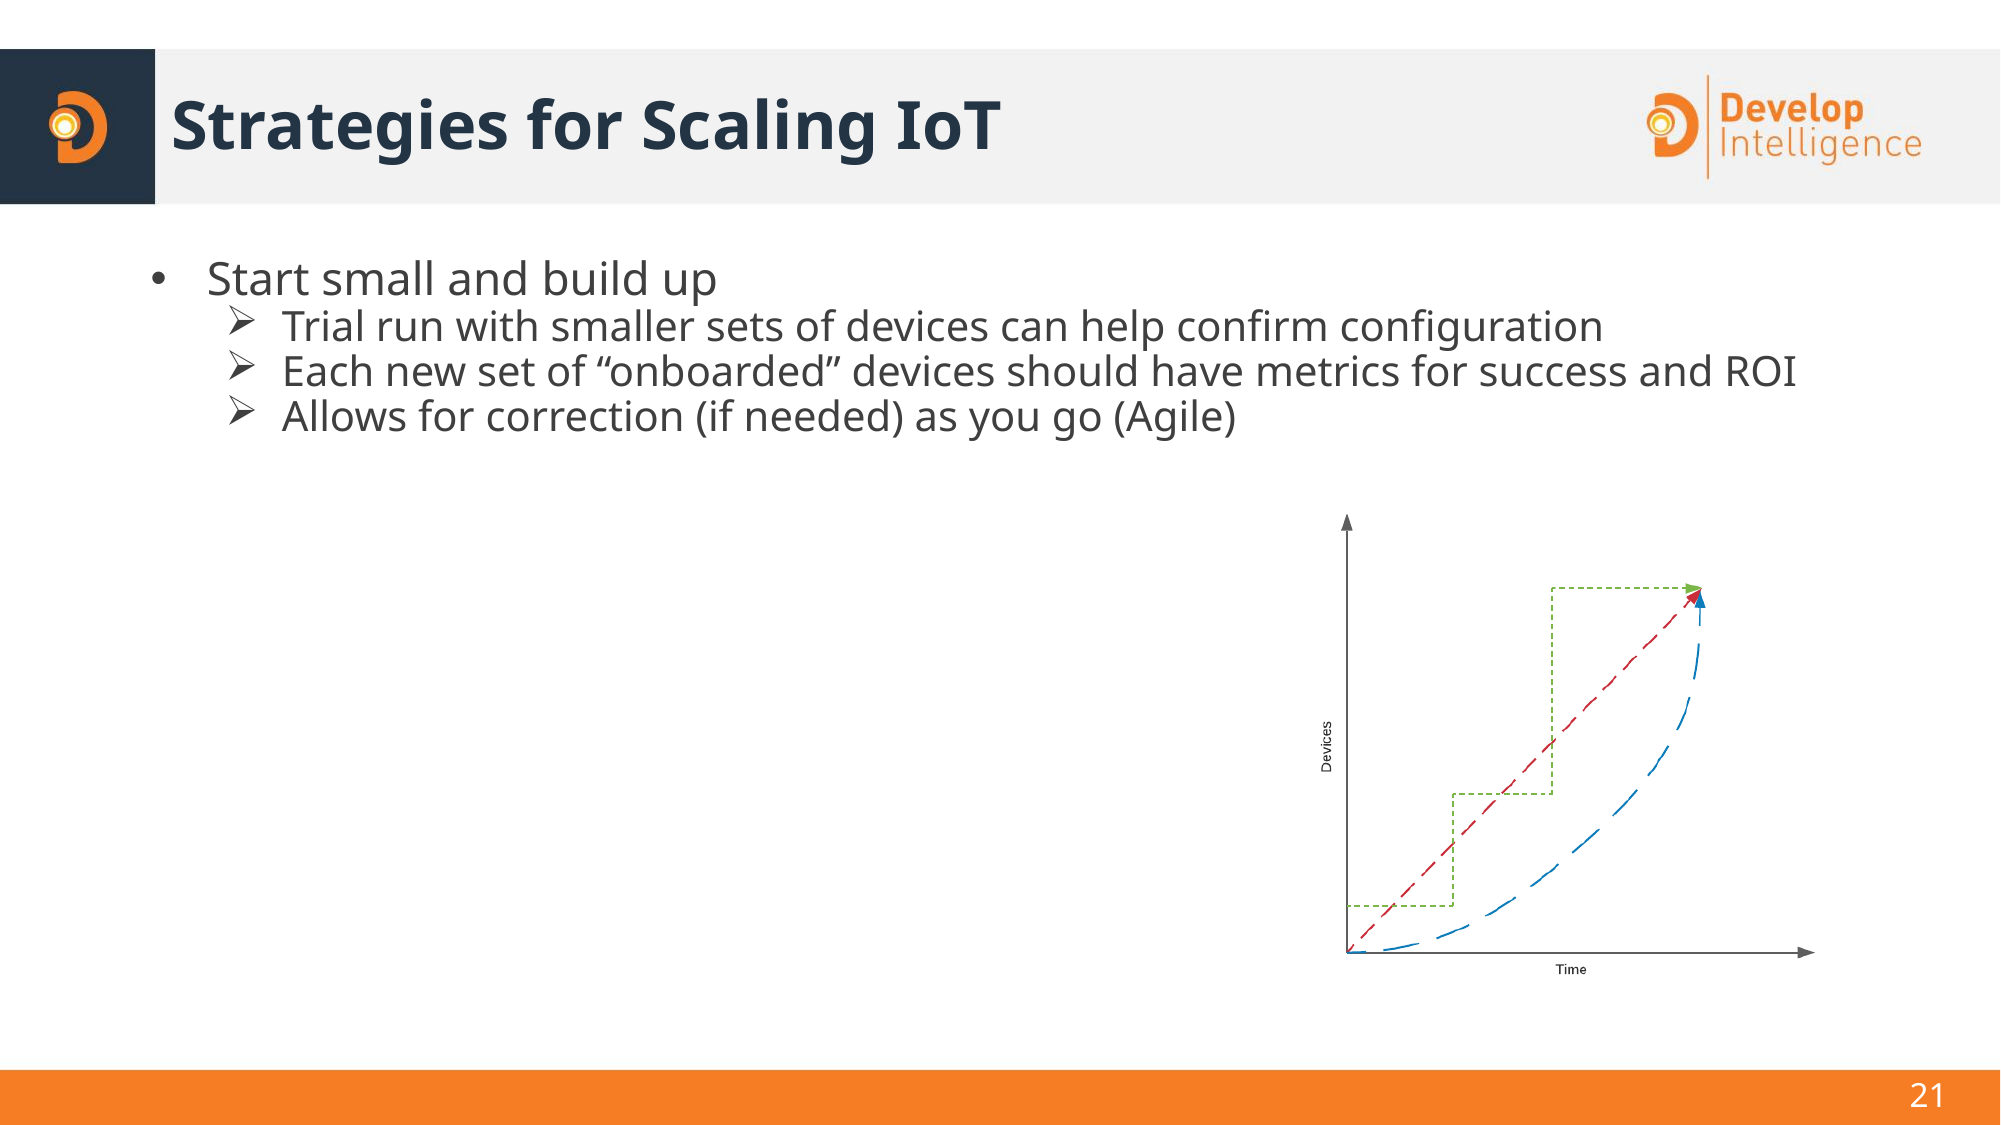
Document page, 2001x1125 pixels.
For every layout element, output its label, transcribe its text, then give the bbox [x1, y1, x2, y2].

picture [0, 0, 2001, 1125]
title Strategies for Scaling IoT [156, 53, 1999, 203]
slide_number 21 [1860, 1072, 1998, 1122]
list Start small and build up Trial run with smaller sets of devices can help confirm configuration Each new set of “onboarded” devices should have metrics for success and ROI Allows for correction (if needed) as you go (Agile) [135, 248, 1941, 1016]
